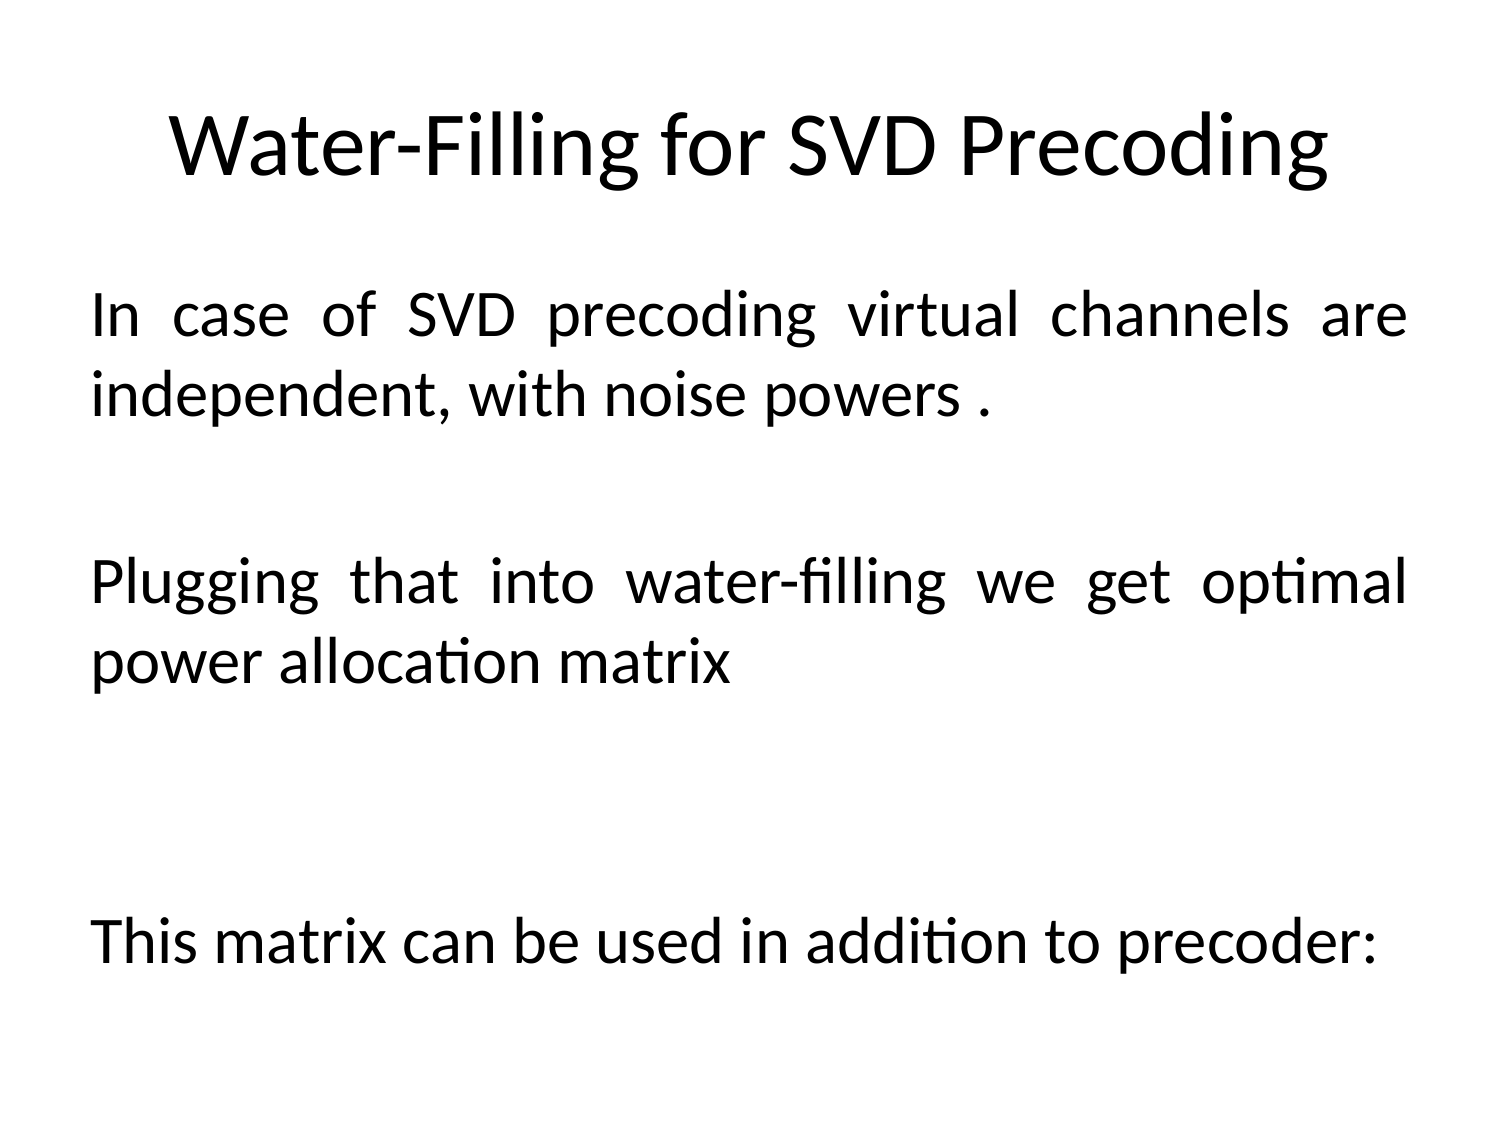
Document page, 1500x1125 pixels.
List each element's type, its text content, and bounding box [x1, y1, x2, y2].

title Water-Filling for SVD Precoding [75, 45, 1425, 233]
